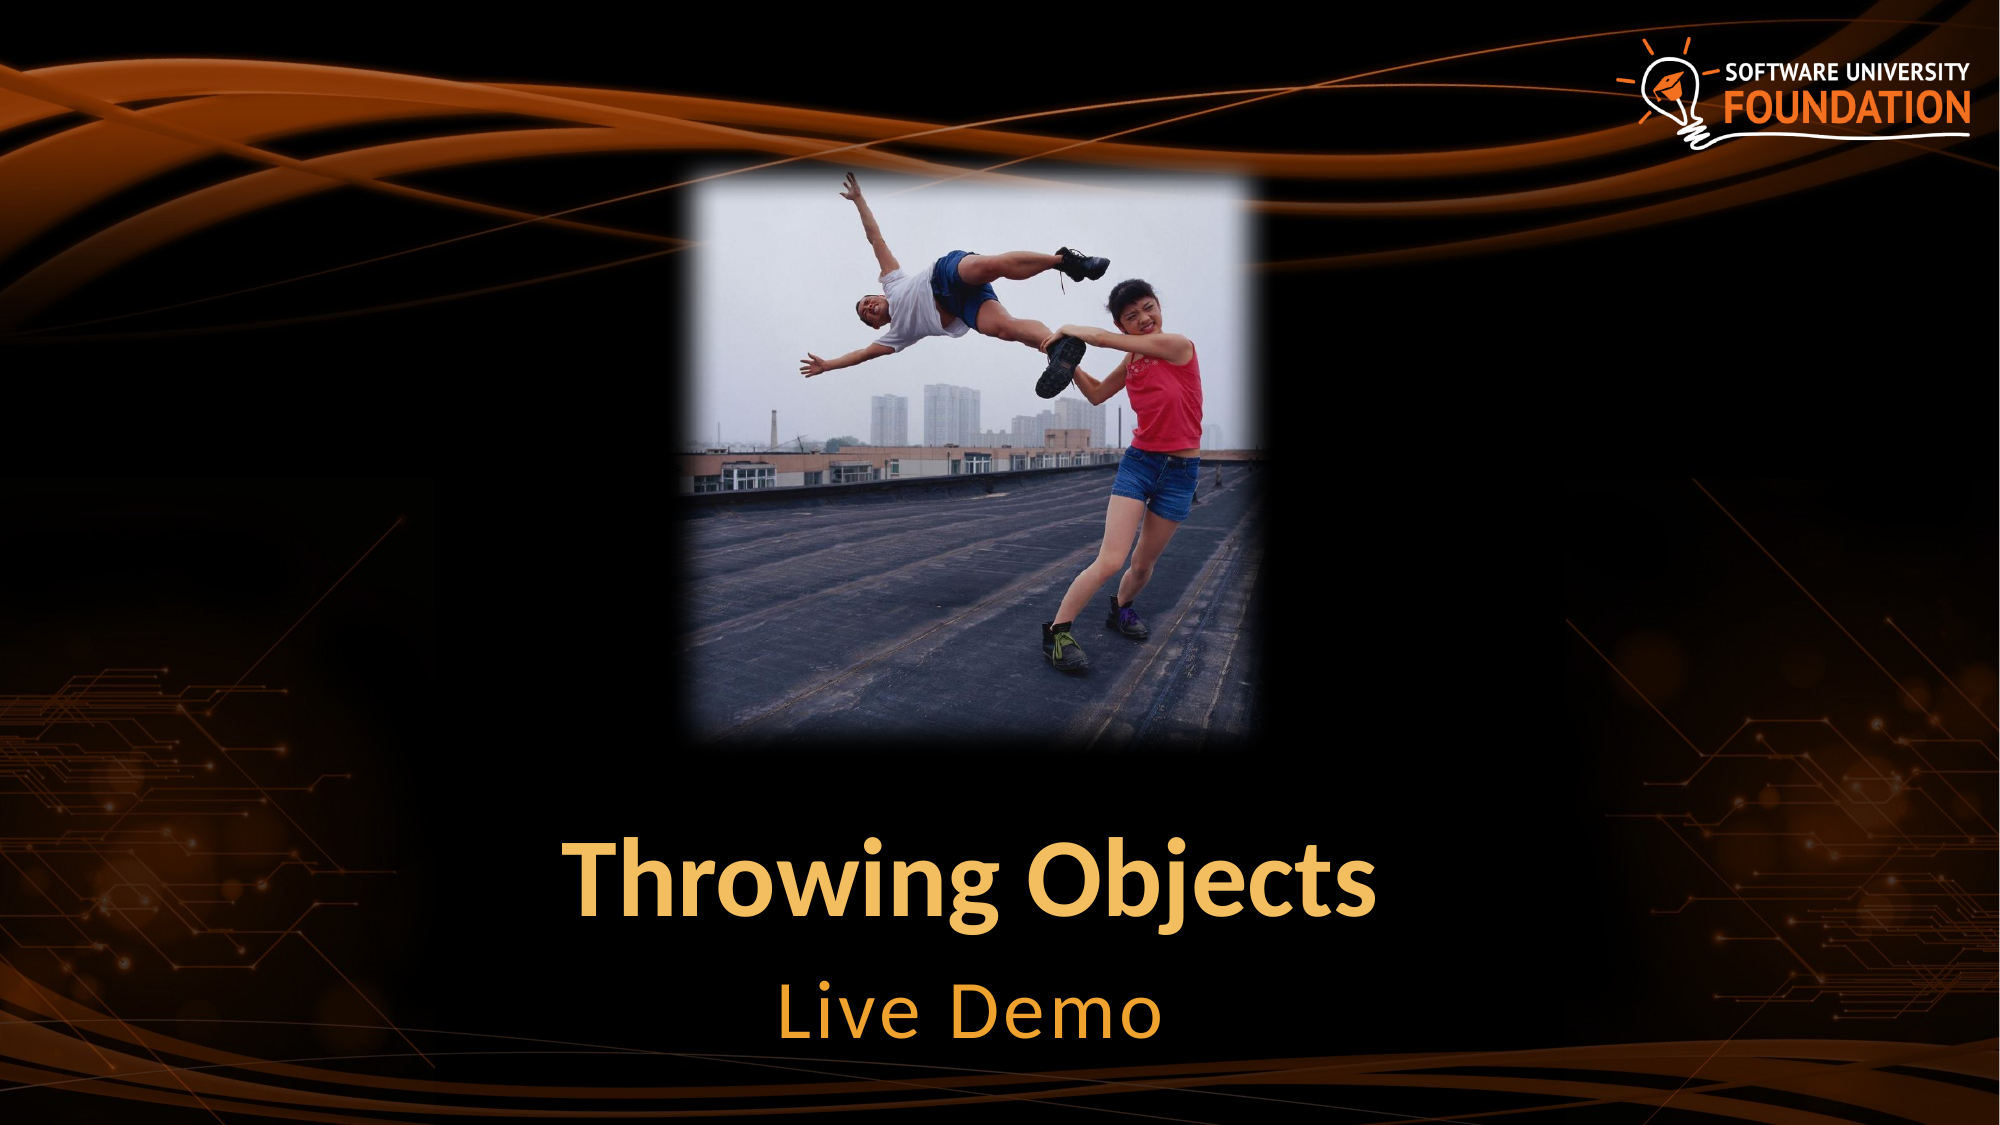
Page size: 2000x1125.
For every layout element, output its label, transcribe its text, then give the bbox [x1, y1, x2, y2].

subtitle Live Demo [237, 944, 1704, 1062]
picture [0, 0, 2000, 1125]
title Throwing Objects [237, 812, 1704, 944]
